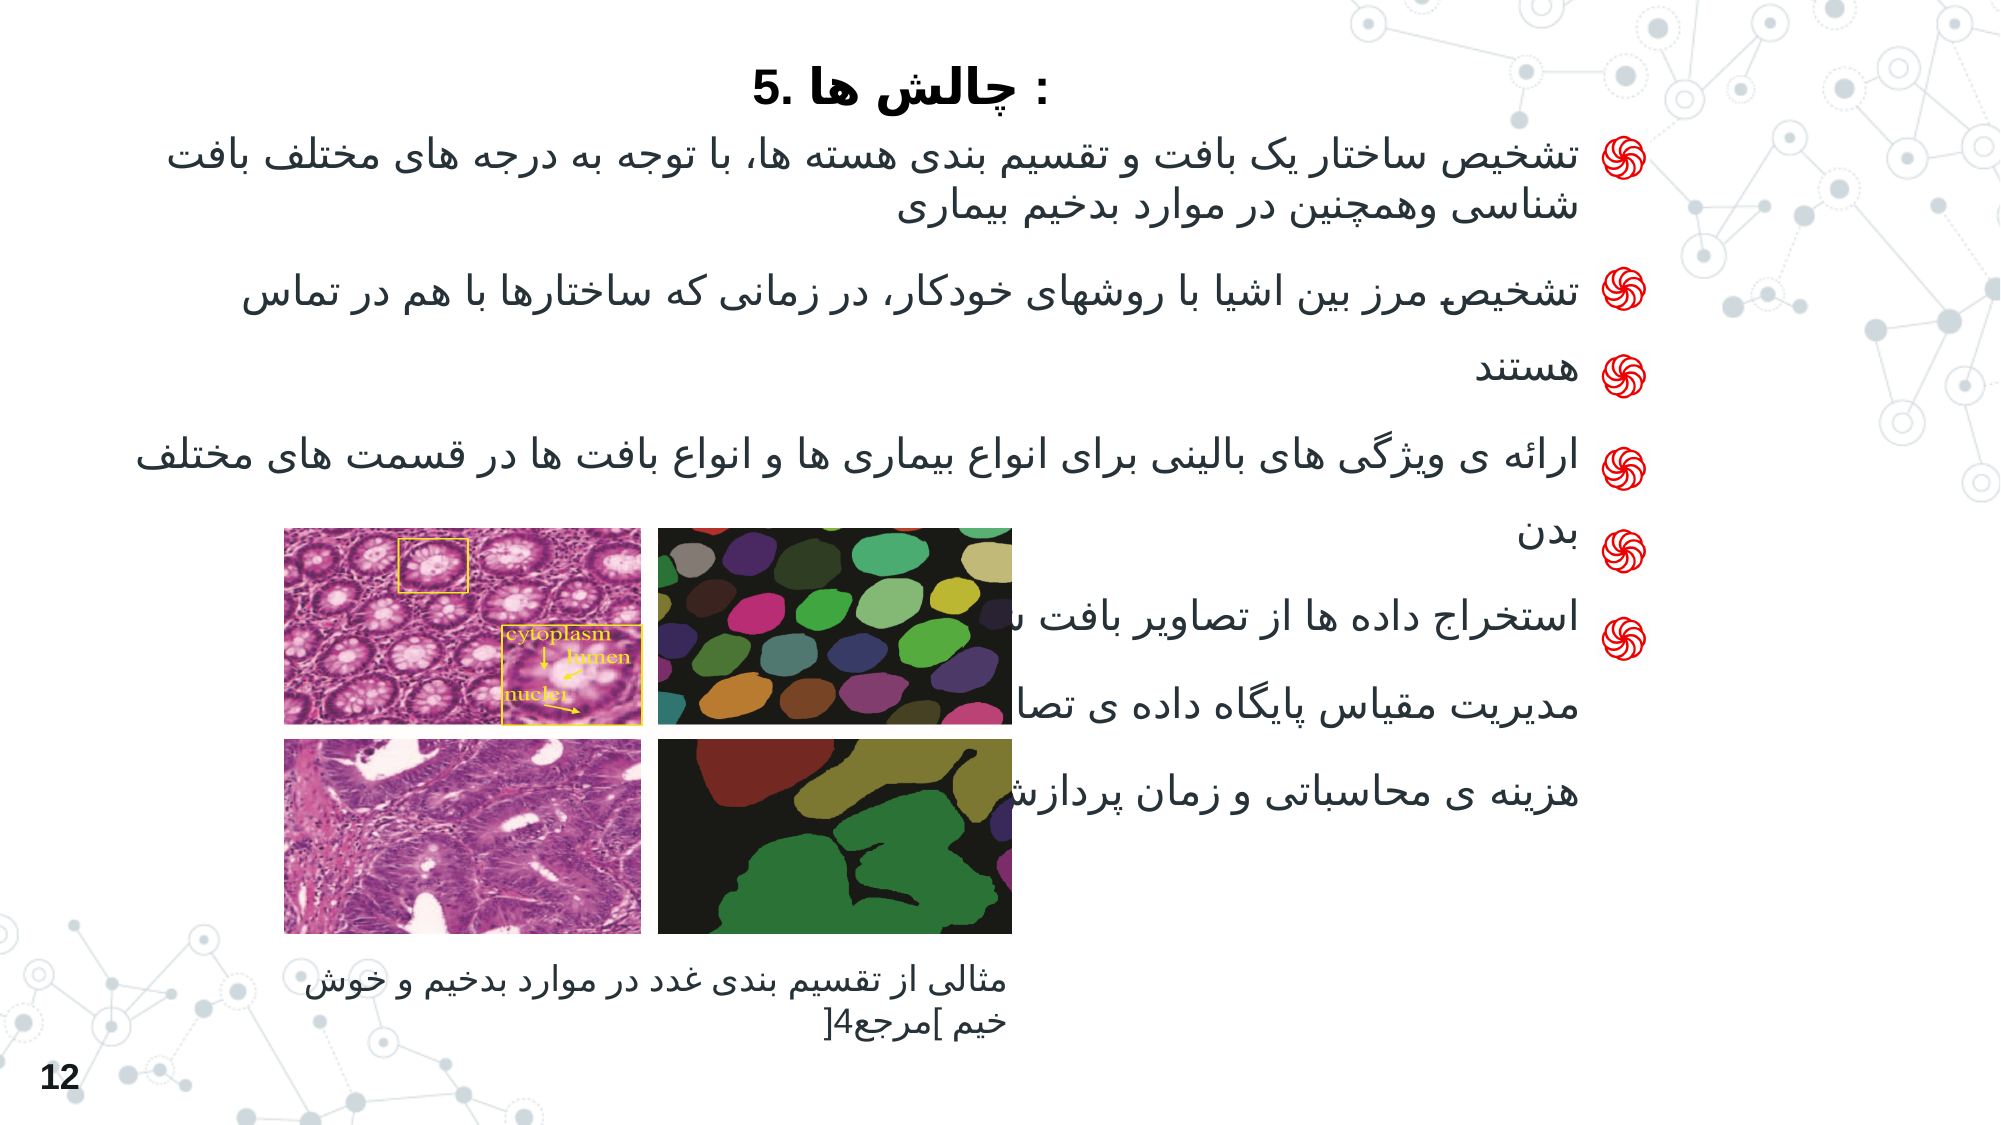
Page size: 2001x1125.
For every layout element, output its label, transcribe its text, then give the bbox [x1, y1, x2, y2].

subtitle تشخیص ساختار یک بافت و تقسیم بندی هسته ها، با توجه به درجه های مختلف بافت شناسی وهمچنین در موارد بدخیم بیماری تشخیص مرز بین اشیا با روشهای خودکار، در زمانی که ساختارها با هم در تماس هستند ارائه ی ویژگی های بالینی برای انواع بیماری ها و انواع بافت ها در قسمت های مختلف بدن استخراج داده ها از تصاویر بافت شناسی بالینی و حجم زیاد آن ها مدیریت مقیاس پایگاه داده ی تصاویر هزینه ی محاسباتی و زمان پردازش زیاد [112, 111, 1596, 1040]
title 5. چالش ها : [284, 39, 1519, 111]
text_box مثالی از تقسیم بندی غدد در موارد بدخیم و خوش خیم ]مرجع4[ [269, 948, 1023, 1048]
slide_number 12 [0, 1038, 120, 1125]
picture [0, 0, 2001, 1125]
picture [284, 528, 1012, 934]
